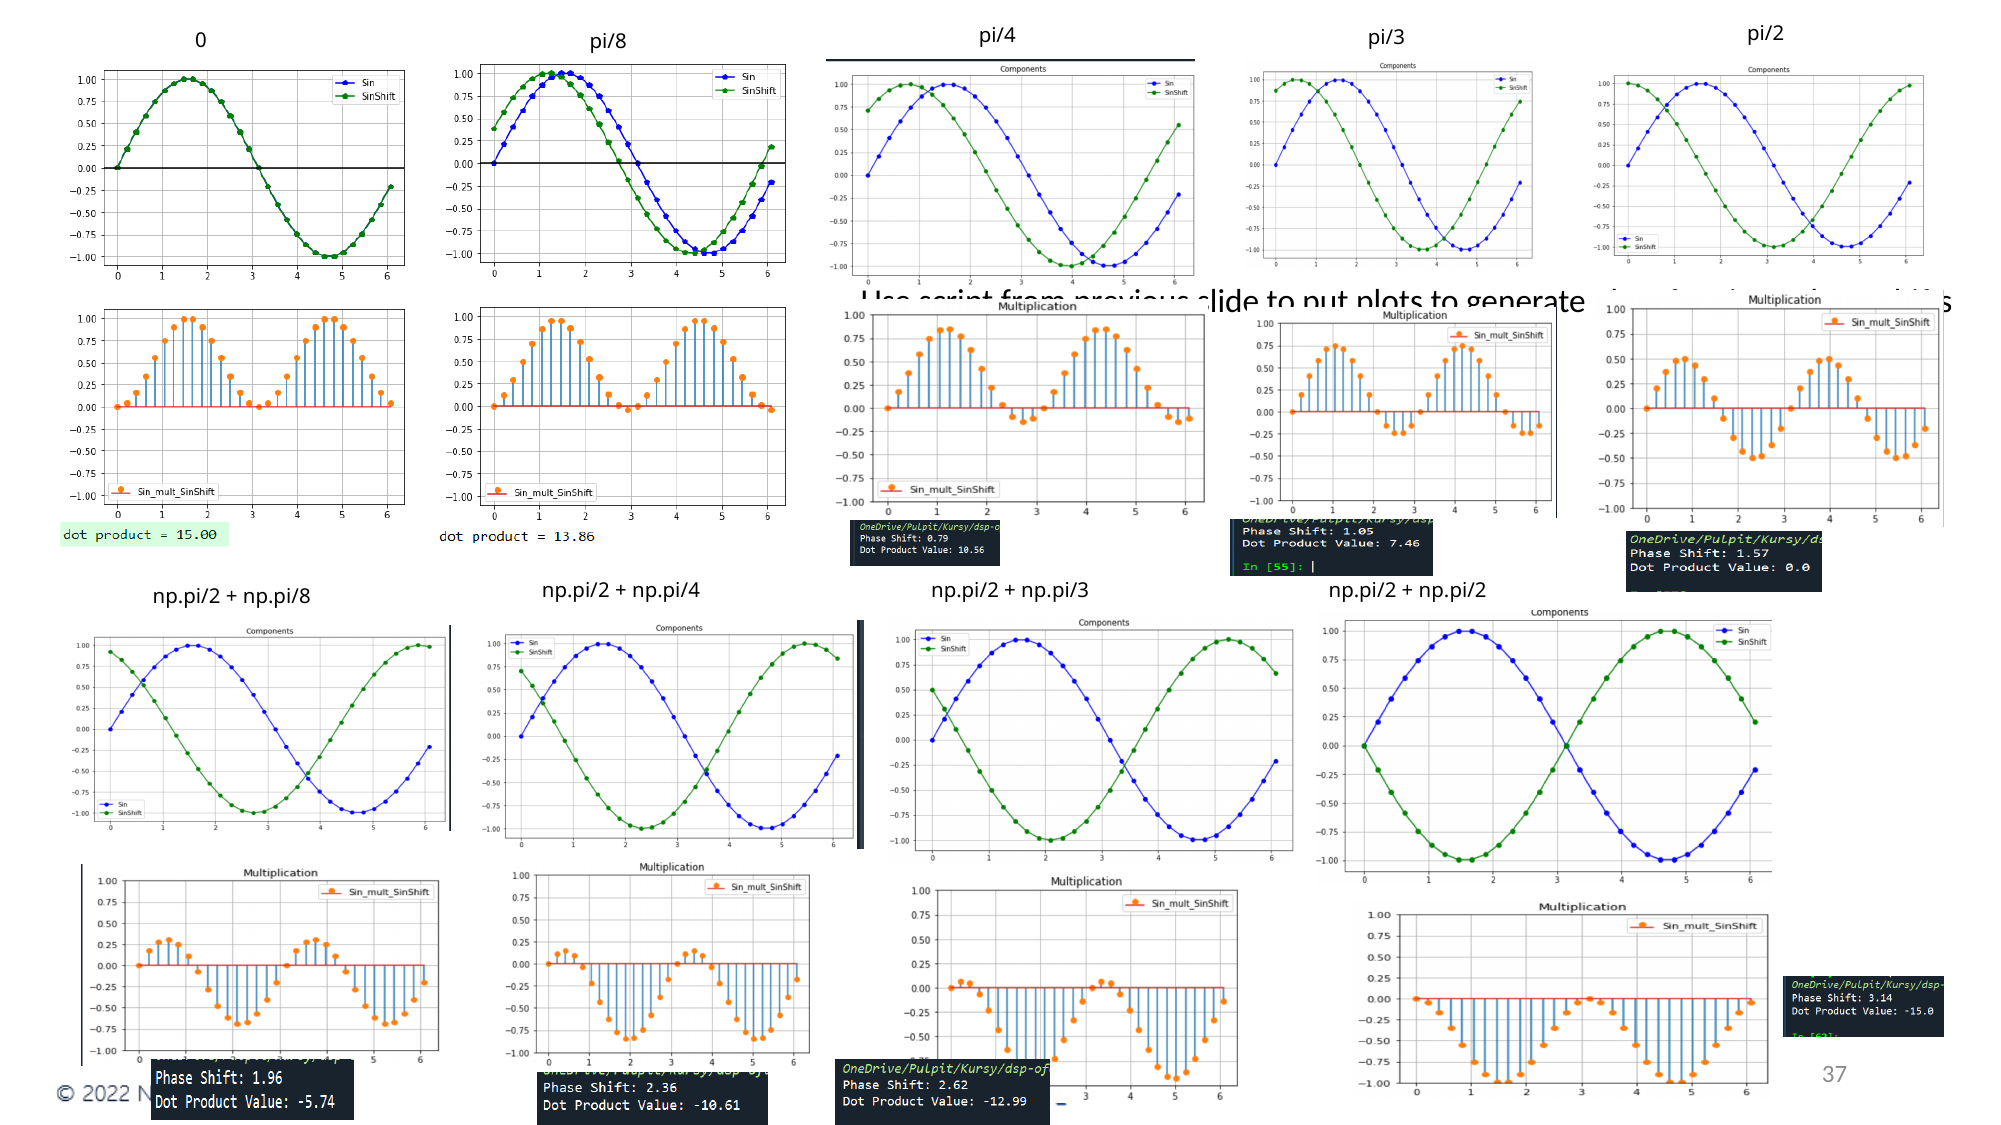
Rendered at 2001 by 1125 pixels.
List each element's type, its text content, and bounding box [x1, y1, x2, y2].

picture [886, 617, 1294, 865]
picture [1316, 610, 1772, 885]
text_box pi/2 [1626, 15, 1911, 53]
picture [1593, 290, 1944, 527]
text_box Use script from previous slide to put plots to generate plots for given phase shifts [845, 272, 1970, 327]
text_box np.pi/2 + np.pi/4 [478, 572, 764, 610]
text_box np.pi/2 + np.pi/3 [867, 572, 1153, 610]
picture [478, 620, 864, 849]
text_box [59, 521, 230, 548]
picture [1246, 307, 1557, 518]
slide_number 37 [1412, 1042, 1863, 1103]
text_box np.pi/2 + np.pi/2 [1247, 572, 1569, 610]
picture [36, 861, 1241, 1125]
picture [850, 520, 1000, 566]
text_box np.pi/2 + np.pi/8 [89, 578, 374, 616]
picture [1590, 63, 1927, 266]
picture [1353, 899, 1772, 1099]
picture [435, 59, 787, 544]
picture [61, 59, 408, 544]
picture [1244, 59, 1534, 270]
picture [1626, 531, 1822, 592]
text_box pi/8 [468, 23, 753, 59]
picture [72, 625, 451, 831]
text_box pi/4 [857, 17, 1143, 55]
picture [826, 59, 1195, 288]
title 0 [61, 22, 346, 59]
picture [1783, 976, 1944, 1037]
picture [1230, 519, 1433, 576]
picture [831, 299, 1208, 518]
text_box pi/3 [1246, 19, 1532, 57]
